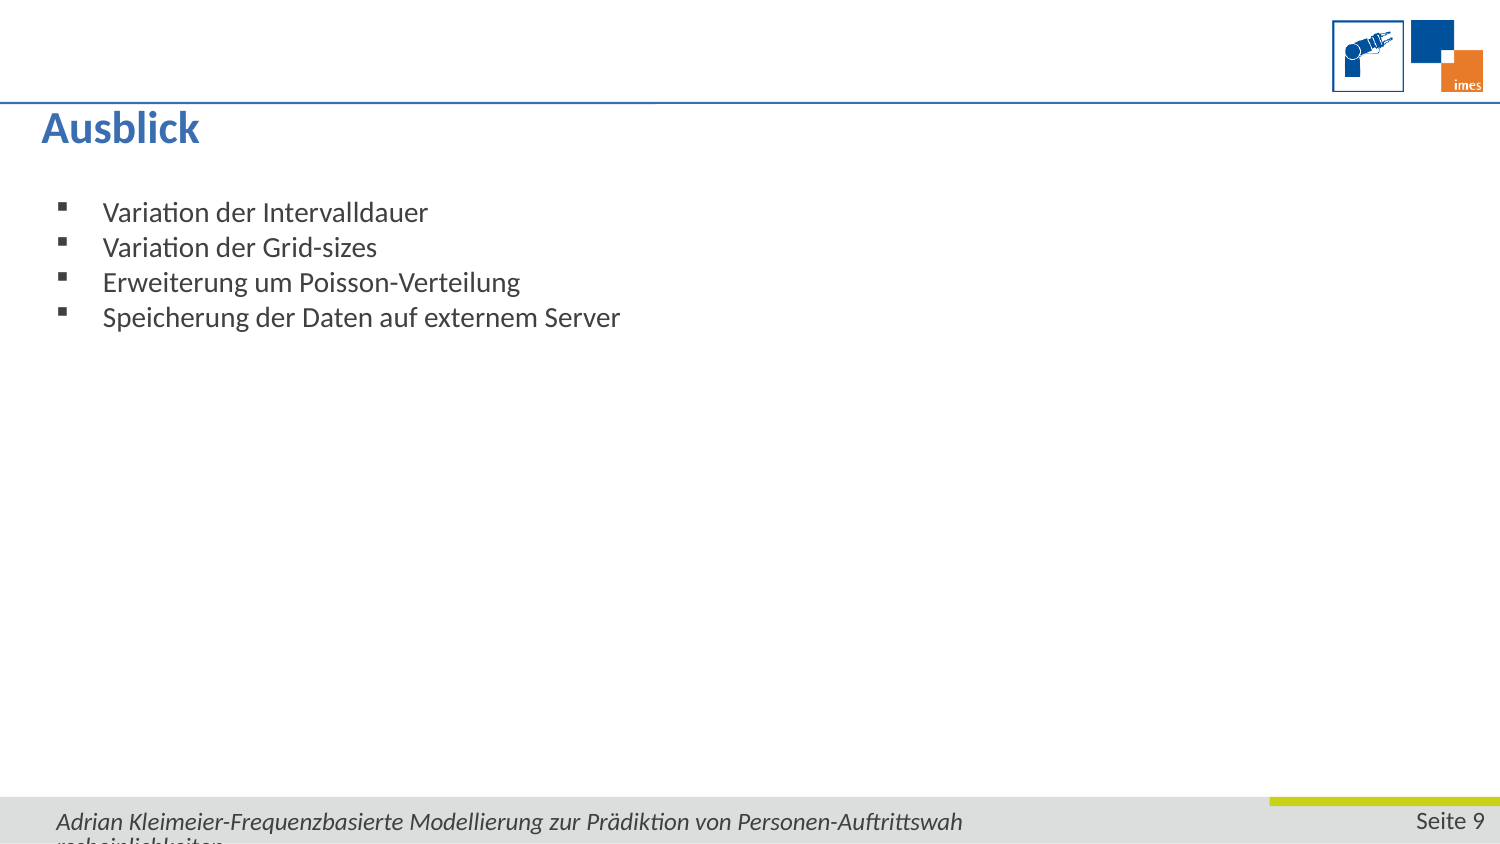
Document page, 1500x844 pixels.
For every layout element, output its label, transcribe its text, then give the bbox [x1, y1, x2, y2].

text_box Variation der Intervalldauer Variation der Grid-sizes Erweiterung um Poisson-Verteilung Speicherung der Daten auf externem Server [41, 185, 1447, 341]
picture [1332, 20, 1404, 92]
footer Adrian Kleimeier-Frequenzbasierte Modellierung zur Prädiktion von Personen-Auftrittswahrscheinlichkeiten [41, 796, 988, 844]
picture [1411, 20, 1483, 92]
title Ausblick [41, 102, 1223, 162]
